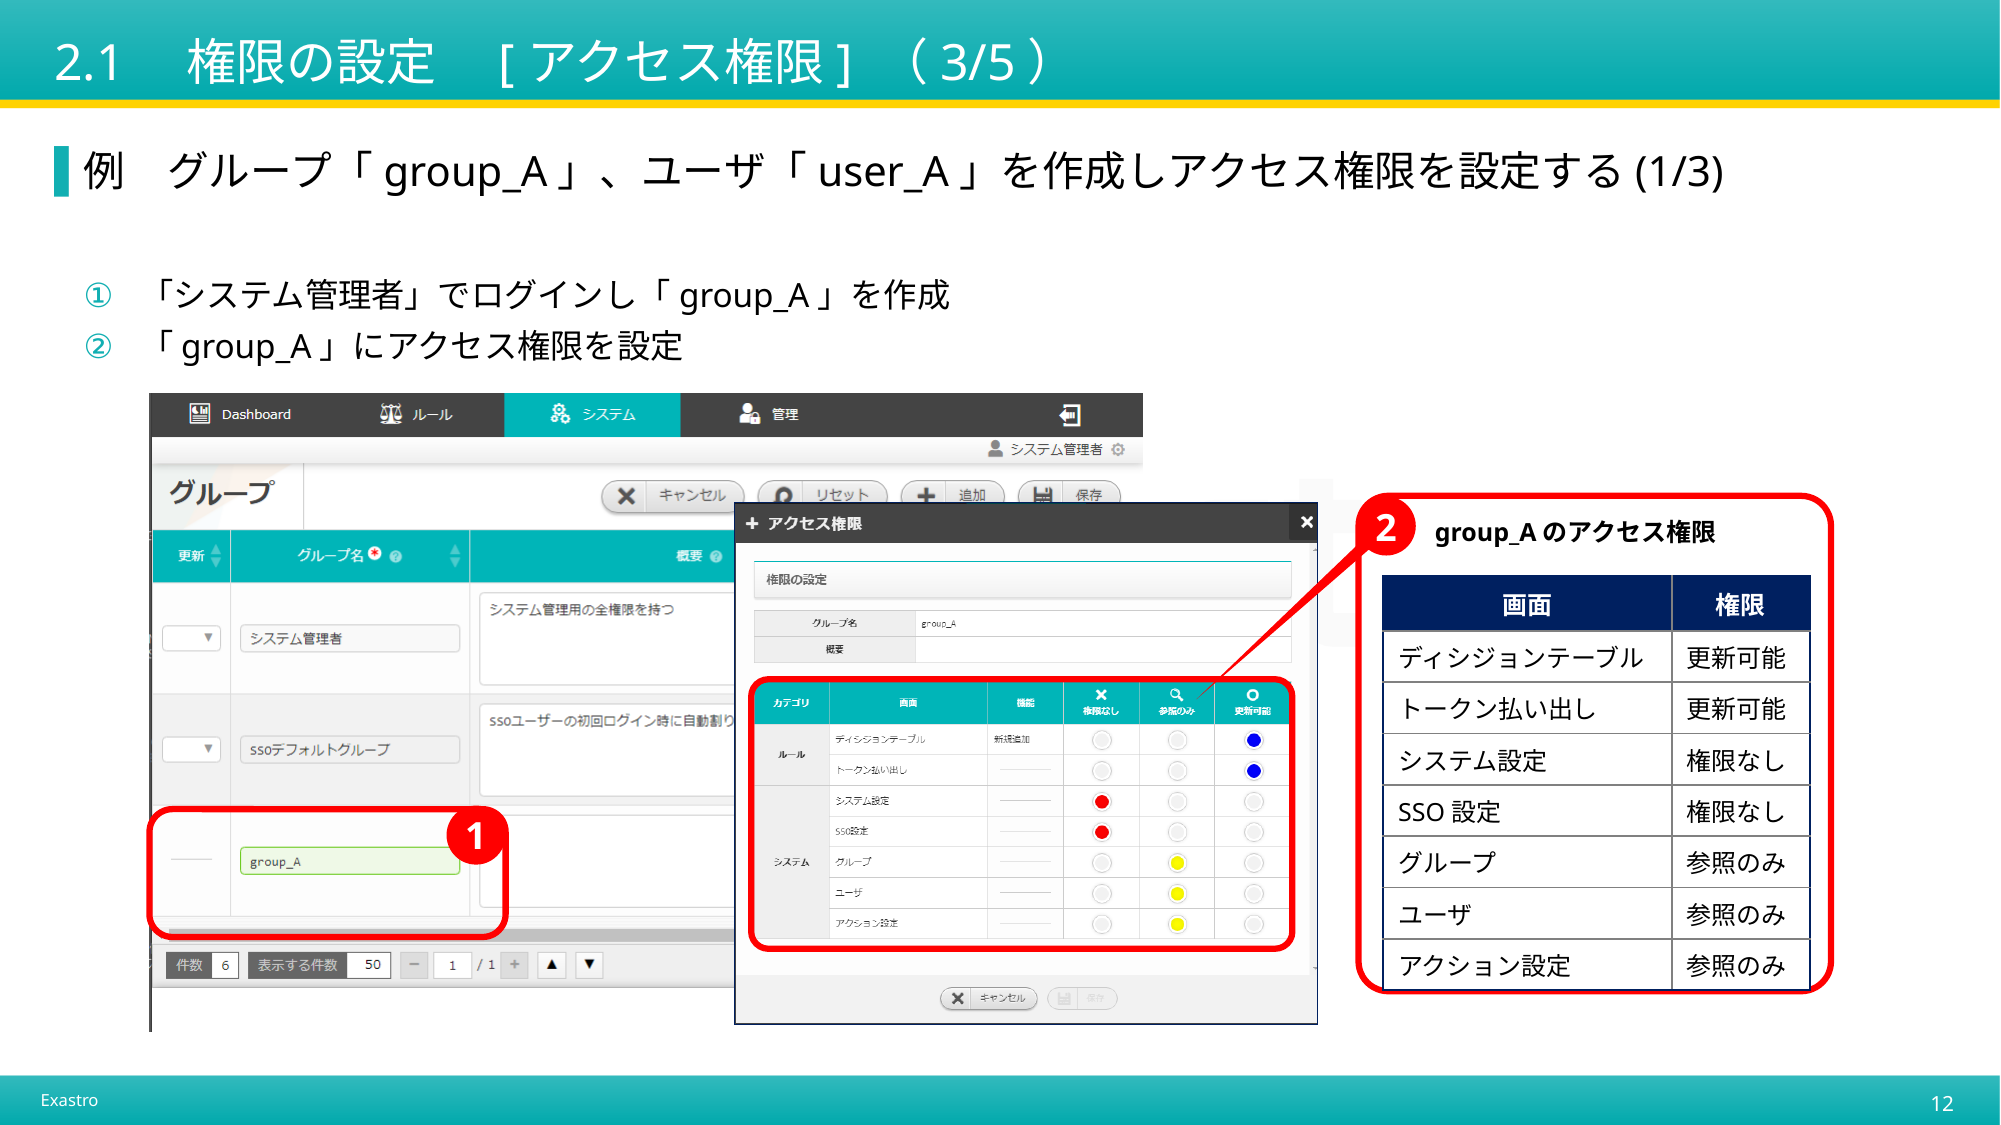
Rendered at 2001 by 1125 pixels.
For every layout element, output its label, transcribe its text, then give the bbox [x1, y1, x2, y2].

table_header 画面 [1384, 577, 1671, 630]
table_cell トークン払い出し [1384, 683, 1671, 733]
table_cell グループ [1384, 837, 1671, 887]
picture [0, 0, 2000, 1125]
table_cell 権限なし [1673, 734, 1809, 784]
table_cell 権限なし [1673, 786, 1809, 835]
table_header 権限 [1673, 577, 1809, 630]
table_cell システム設定 [1384, 734, 1671, 784]
text_box 2 [1322, 496, 1416, 591]
table_cell SSO設定 [1384, 786, 1671, 835]
text_box group_Aのアクセス権限 [1358, 495, 1832, 991]
table_cell 参照のみ [1673, 837, 1809, 887]
table_cell ディシジョンテーブル [1384, 632, 1671, 681]
table_cell アクション設定 [1384, 940, 1671, 989]
list 例 グループ「group_A」、ユーザ「user_A」を作成しアクセス権限を設定する(1/3) 「システム管理者」でログインし「group_A」を作成 「group_A」にアクセス権限を設定 [39, 137, 1961, 1059]
table_cell 更新可能 [1673, 683, 1809, 733]
table_cell 更新可能 [1673, 632, 1809, 681]
table_cell ユーザ [1384, 888, 1671, 938]
title 2.1 権限の設定 [アクセス権限] （3/5） [39, 18, 1961, 96]
table_cell 参照のみ [1673, 888, 1809, 938]
table_cell 参照のみ [1673, 940, 1809, 989]
